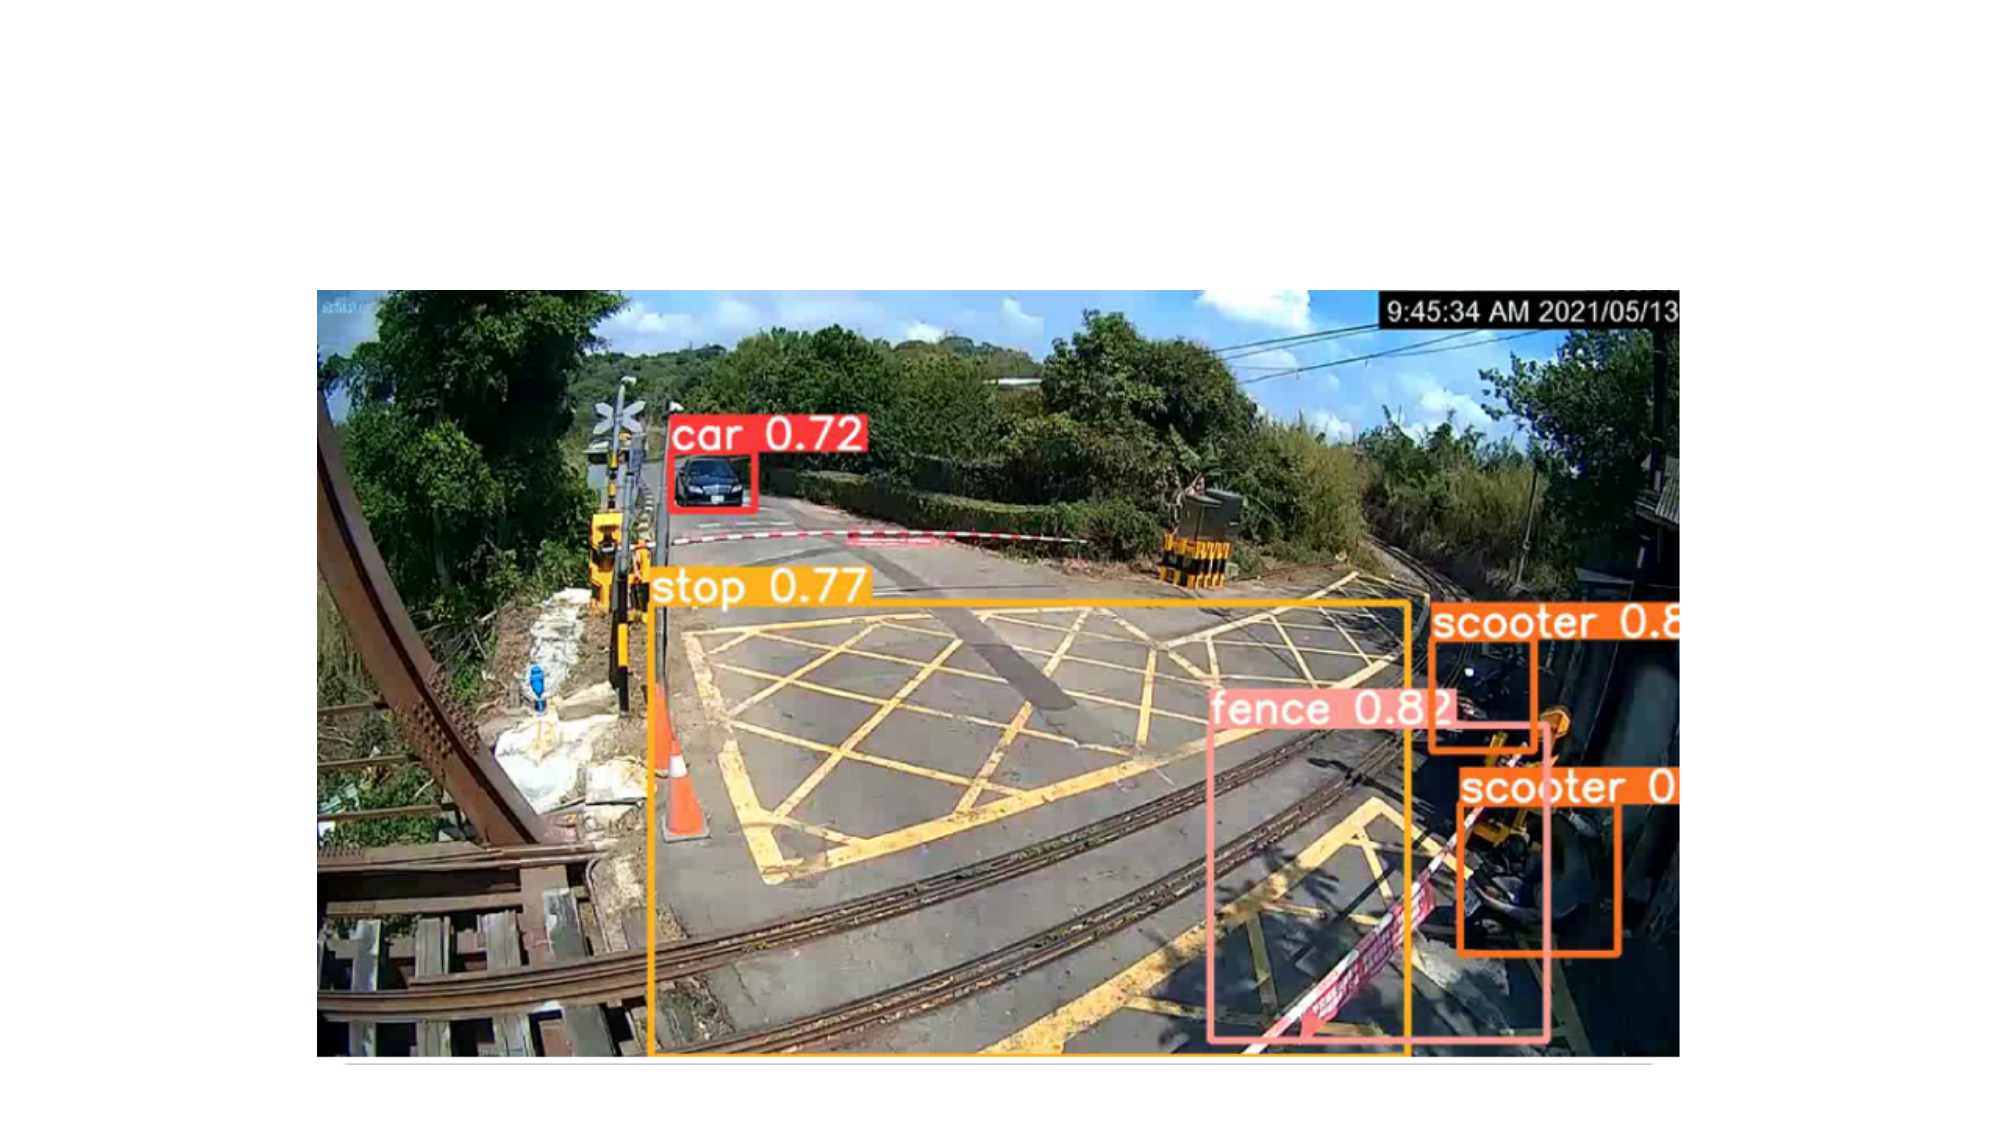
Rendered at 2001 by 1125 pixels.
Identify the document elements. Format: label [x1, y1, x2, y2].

picture [317, 290, 1683, 1066]
